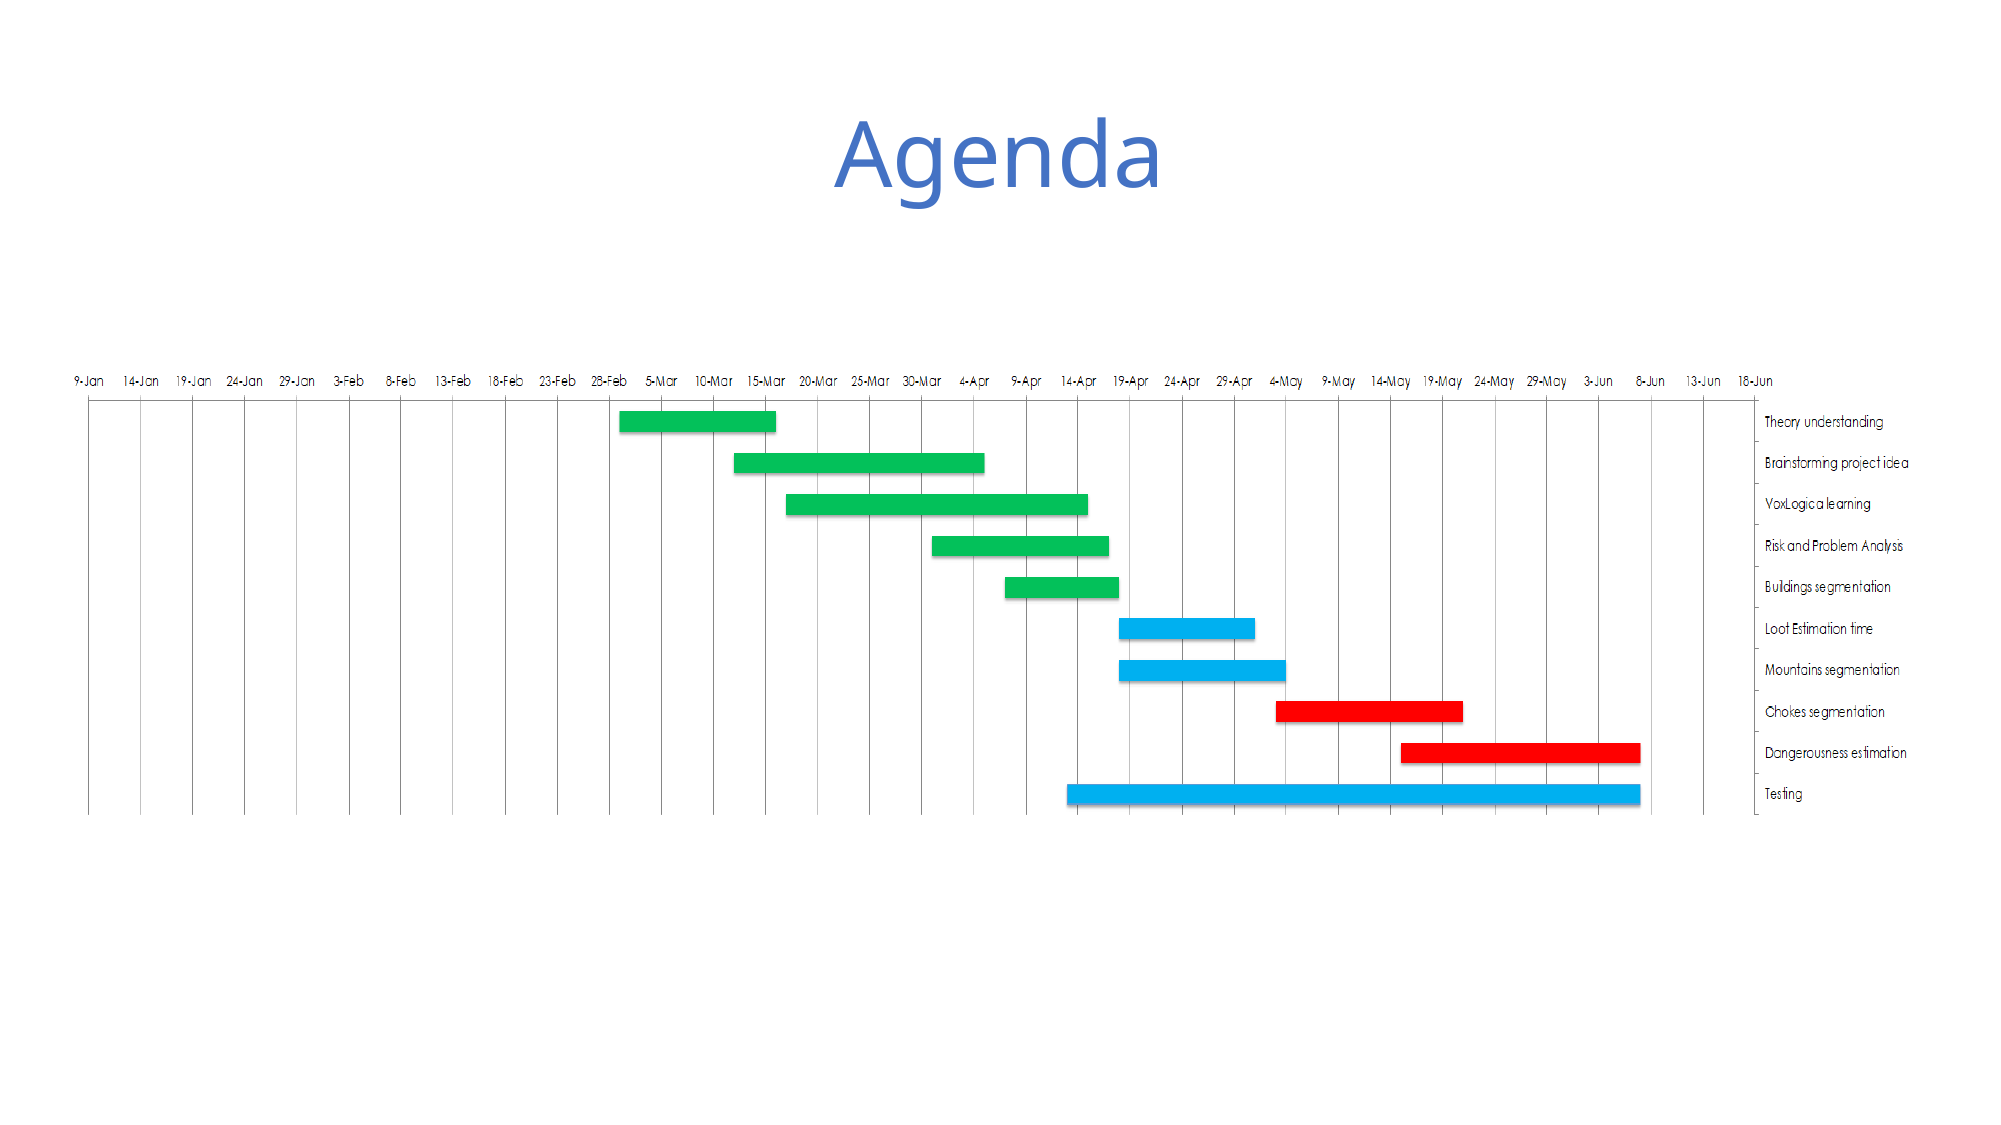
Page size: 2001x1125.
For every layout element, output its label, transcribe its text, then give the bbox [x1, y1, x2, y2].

title Agenda [137, 49, 1863, 267]
picture [44, 361, 1956, 832]
